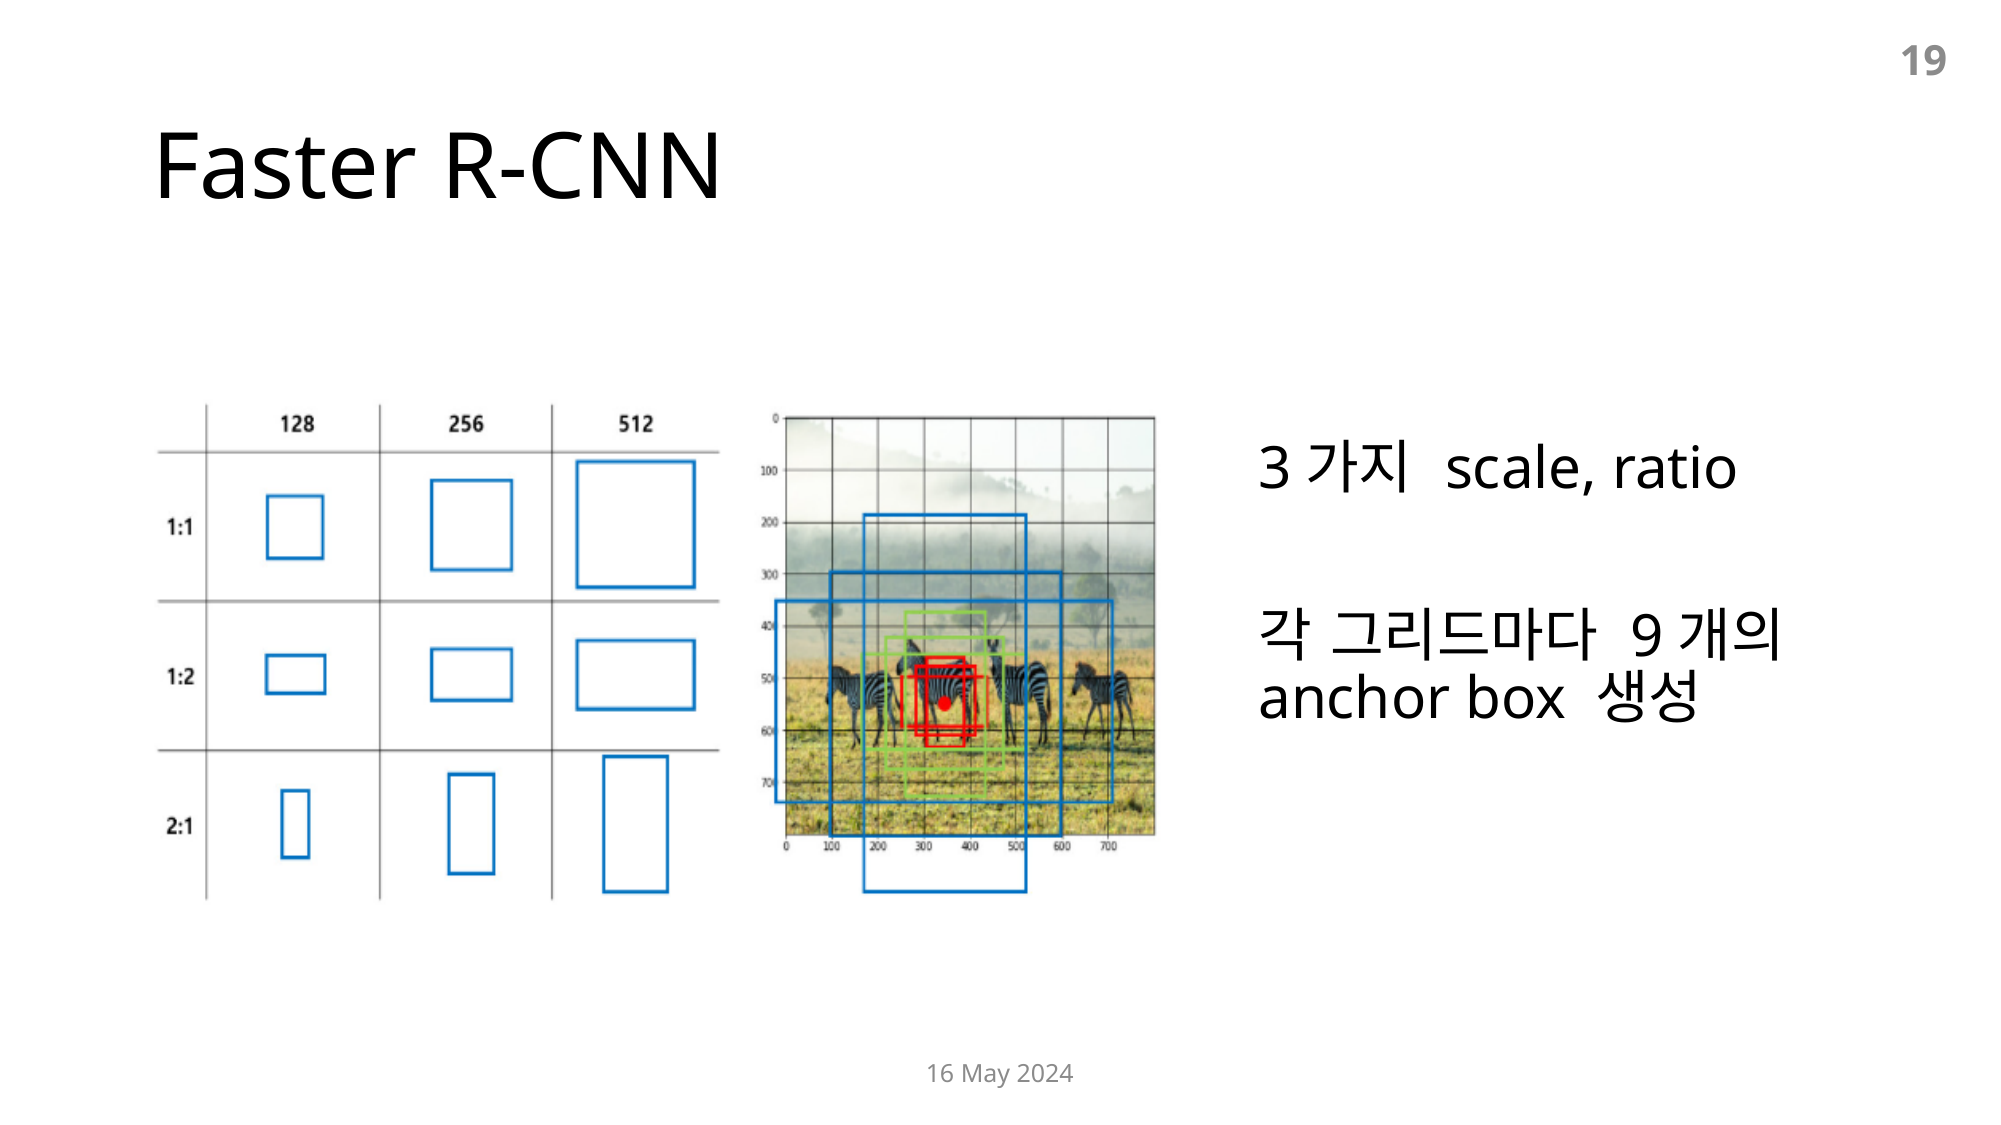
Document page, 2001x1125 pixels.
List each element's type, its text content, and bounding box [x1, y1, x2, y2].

text_box 16 May 2024 [662, 1042, 1338, 1103]
text_box Faster R-CNN [137, 59, 1863, 278]
text_box 3가지 scale, ratio 각 그리드마다 9개의anchor box 생성 [1243, 365, 1936, 1079]
picture [24, 308, 1322, 966]
text_box 19 [1512, 28, 1963, 89]
